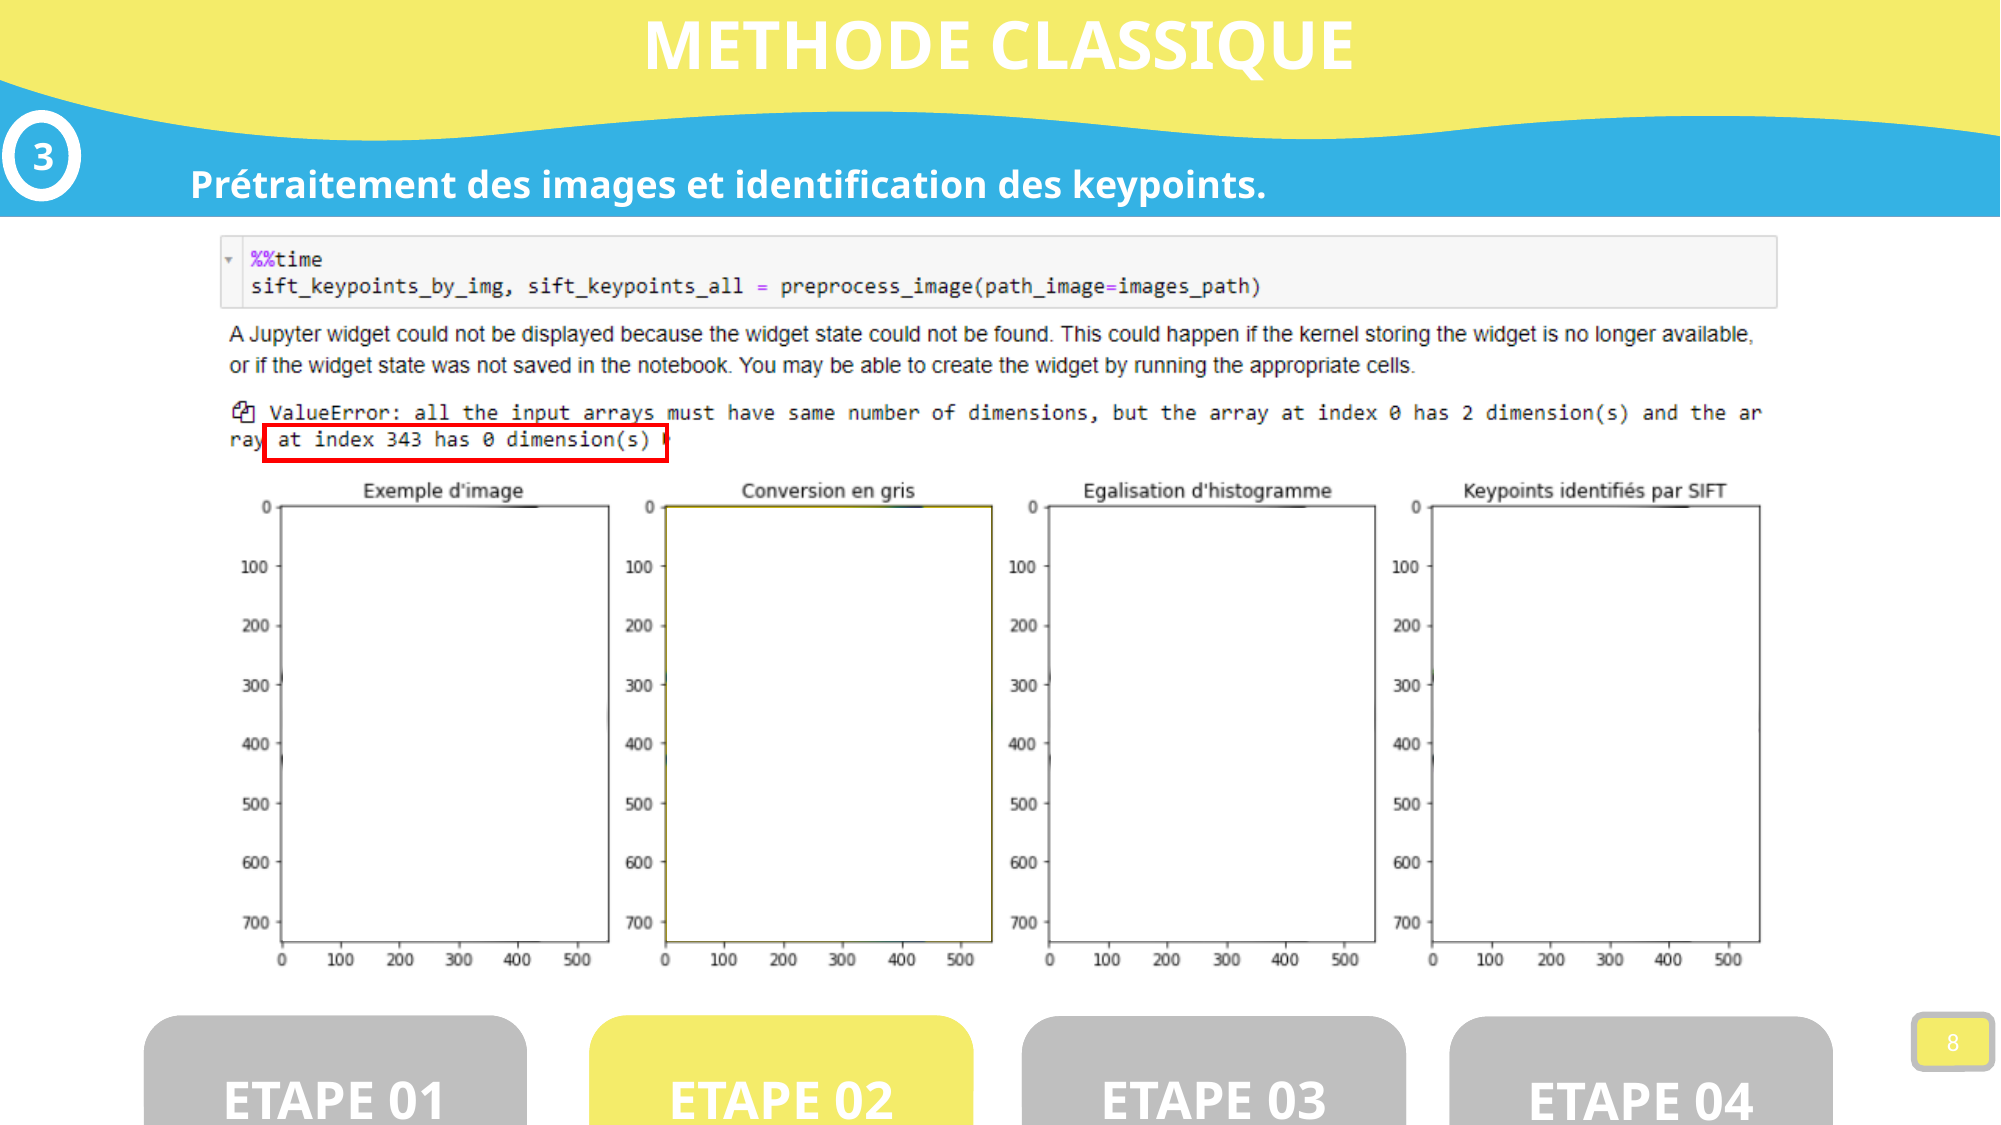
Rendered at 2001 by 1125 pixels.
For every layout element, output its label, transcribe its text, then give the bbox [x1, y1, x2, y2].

picture [211, 232, 1789, 994]
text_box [1021, 1016, 1407, 1125]
text_box 8 [1913, 1013, 1994, 1070]
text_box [143, 1015, 527, 1125]
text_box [0, 168, 2000, 223]
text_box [0, 0, 2000, 168]
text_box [1449, 1016, 1833, 1125]
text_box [589, 1015, 974, 1125]
